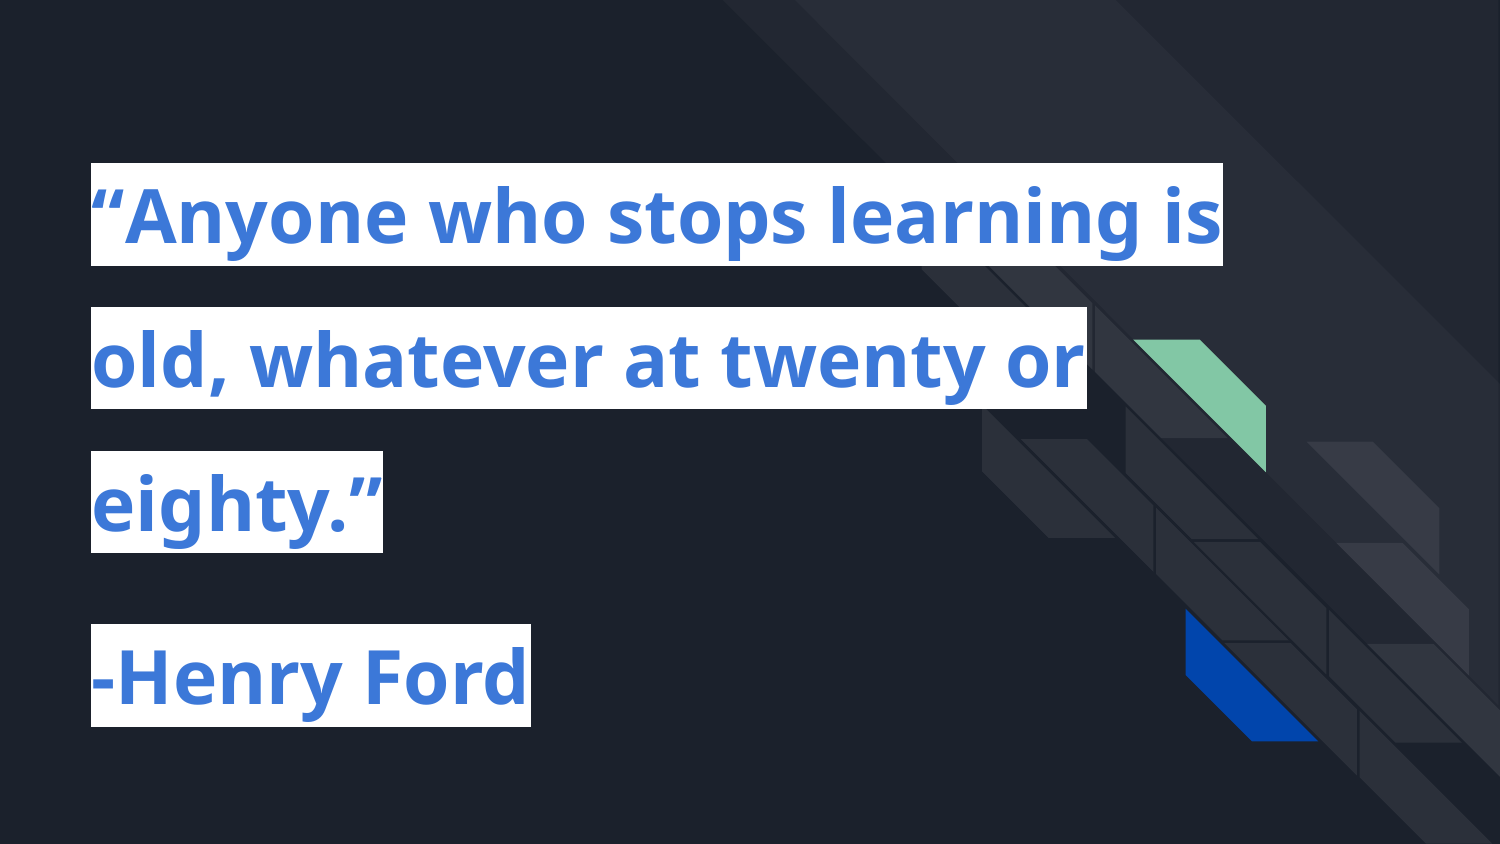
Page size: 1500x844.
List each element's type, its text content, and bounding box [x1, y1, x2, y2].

text_box “Anyone who stops learning is old, whatever at twenty or eighty.” -Henry Ford [76, 99, 1366, 789]
